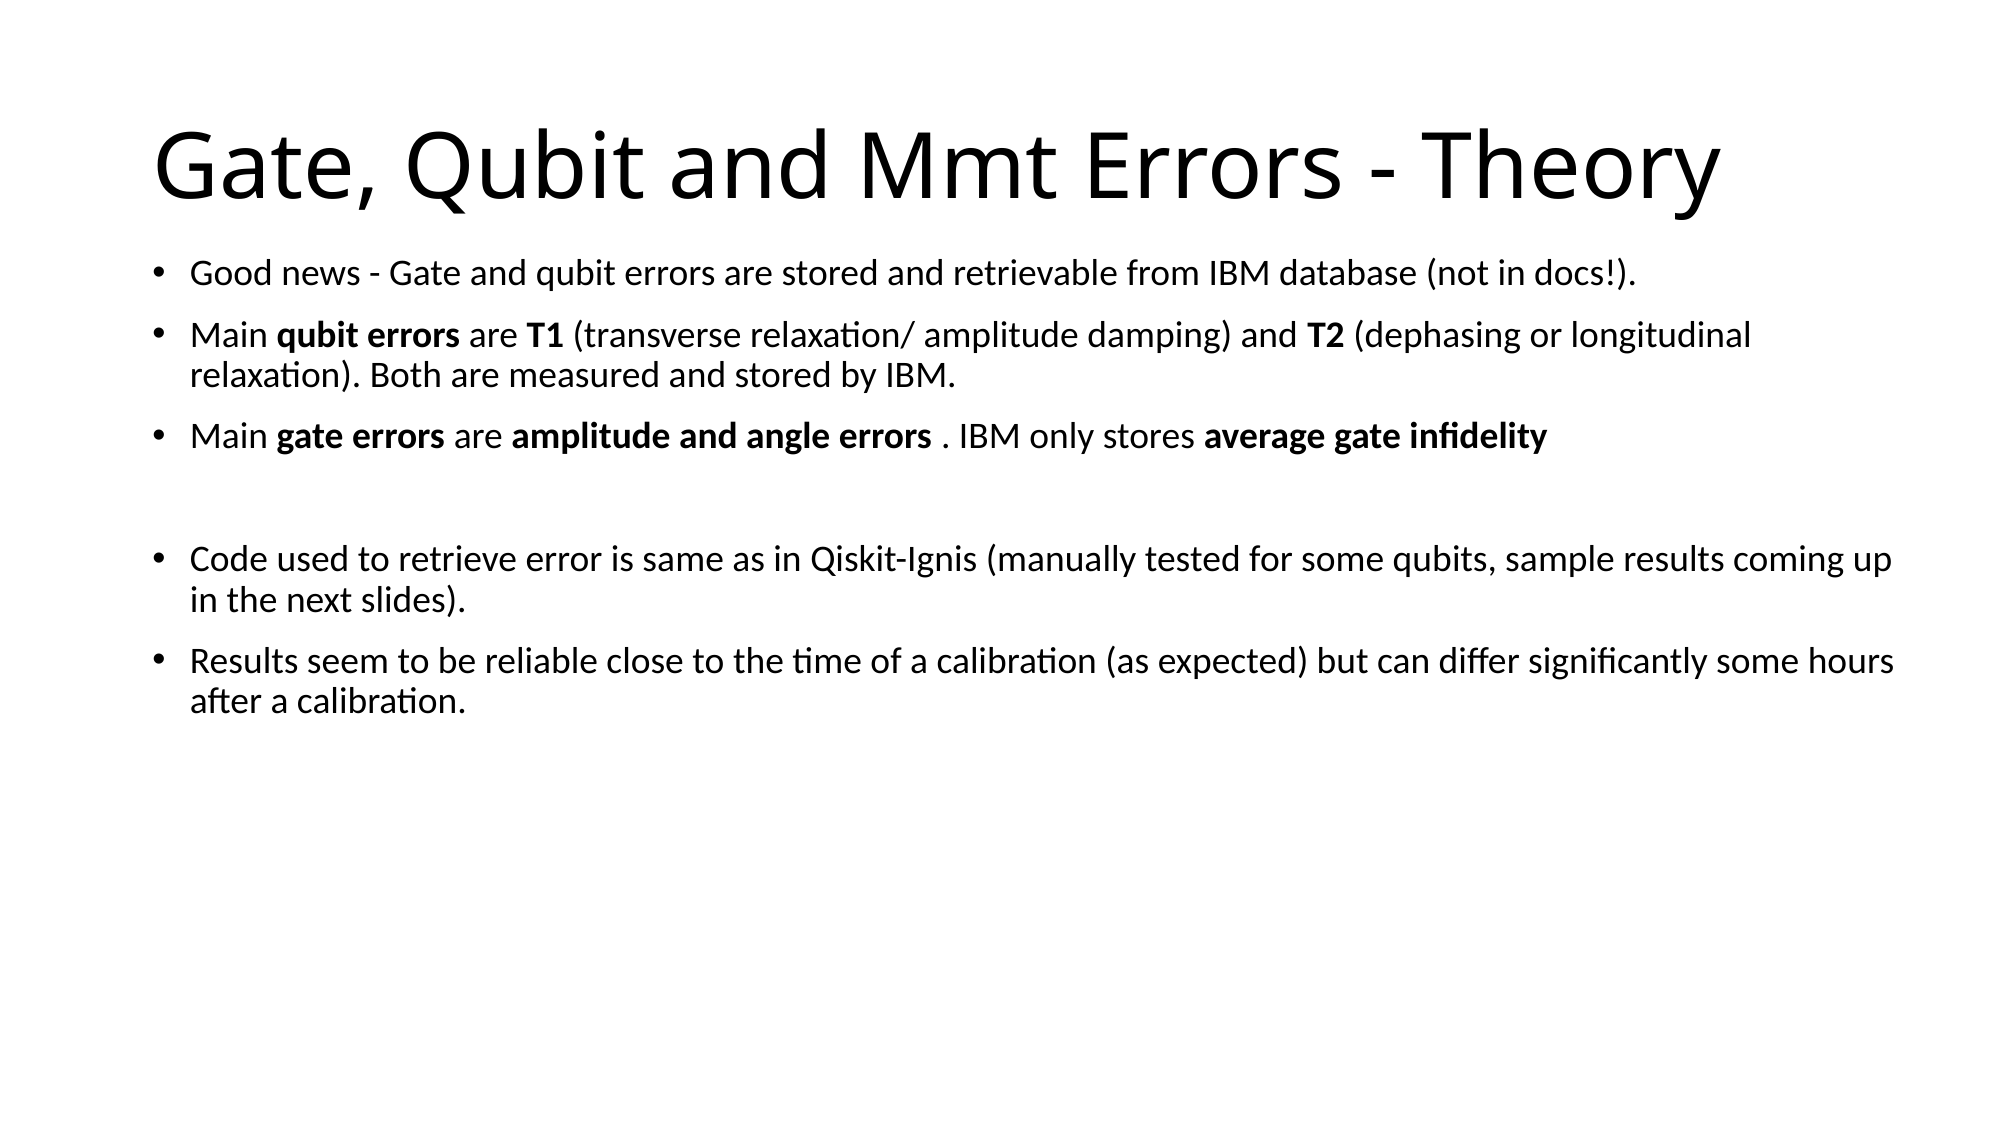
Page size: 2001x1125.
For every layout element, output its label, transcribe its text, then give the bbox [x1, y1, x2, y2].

title Gate, Qubit and Mmt Errors - Theory [137, 59, 1863, 246]
list Good news - Gate and qubit errors are stored and retrievable from IBM database (not in docs!). Main qubit errors are T1 (transverse relaxation/ amplitude damping) and T2 (dephasing or longitudinal relaxation). Both are measured and stored by IBM. Main gate errors are amplitude and angle errors . IBM only stores average gate infidelity Code used to retrieve error is same as in Qiskit-Ignis (manually tested for some qubits, sample results coming up in the next slides). Results seem to be reliable close to the time of a calibration (as expected) but can differ significantly some hours after a calibration. [137, 246, 1943, 1014]
